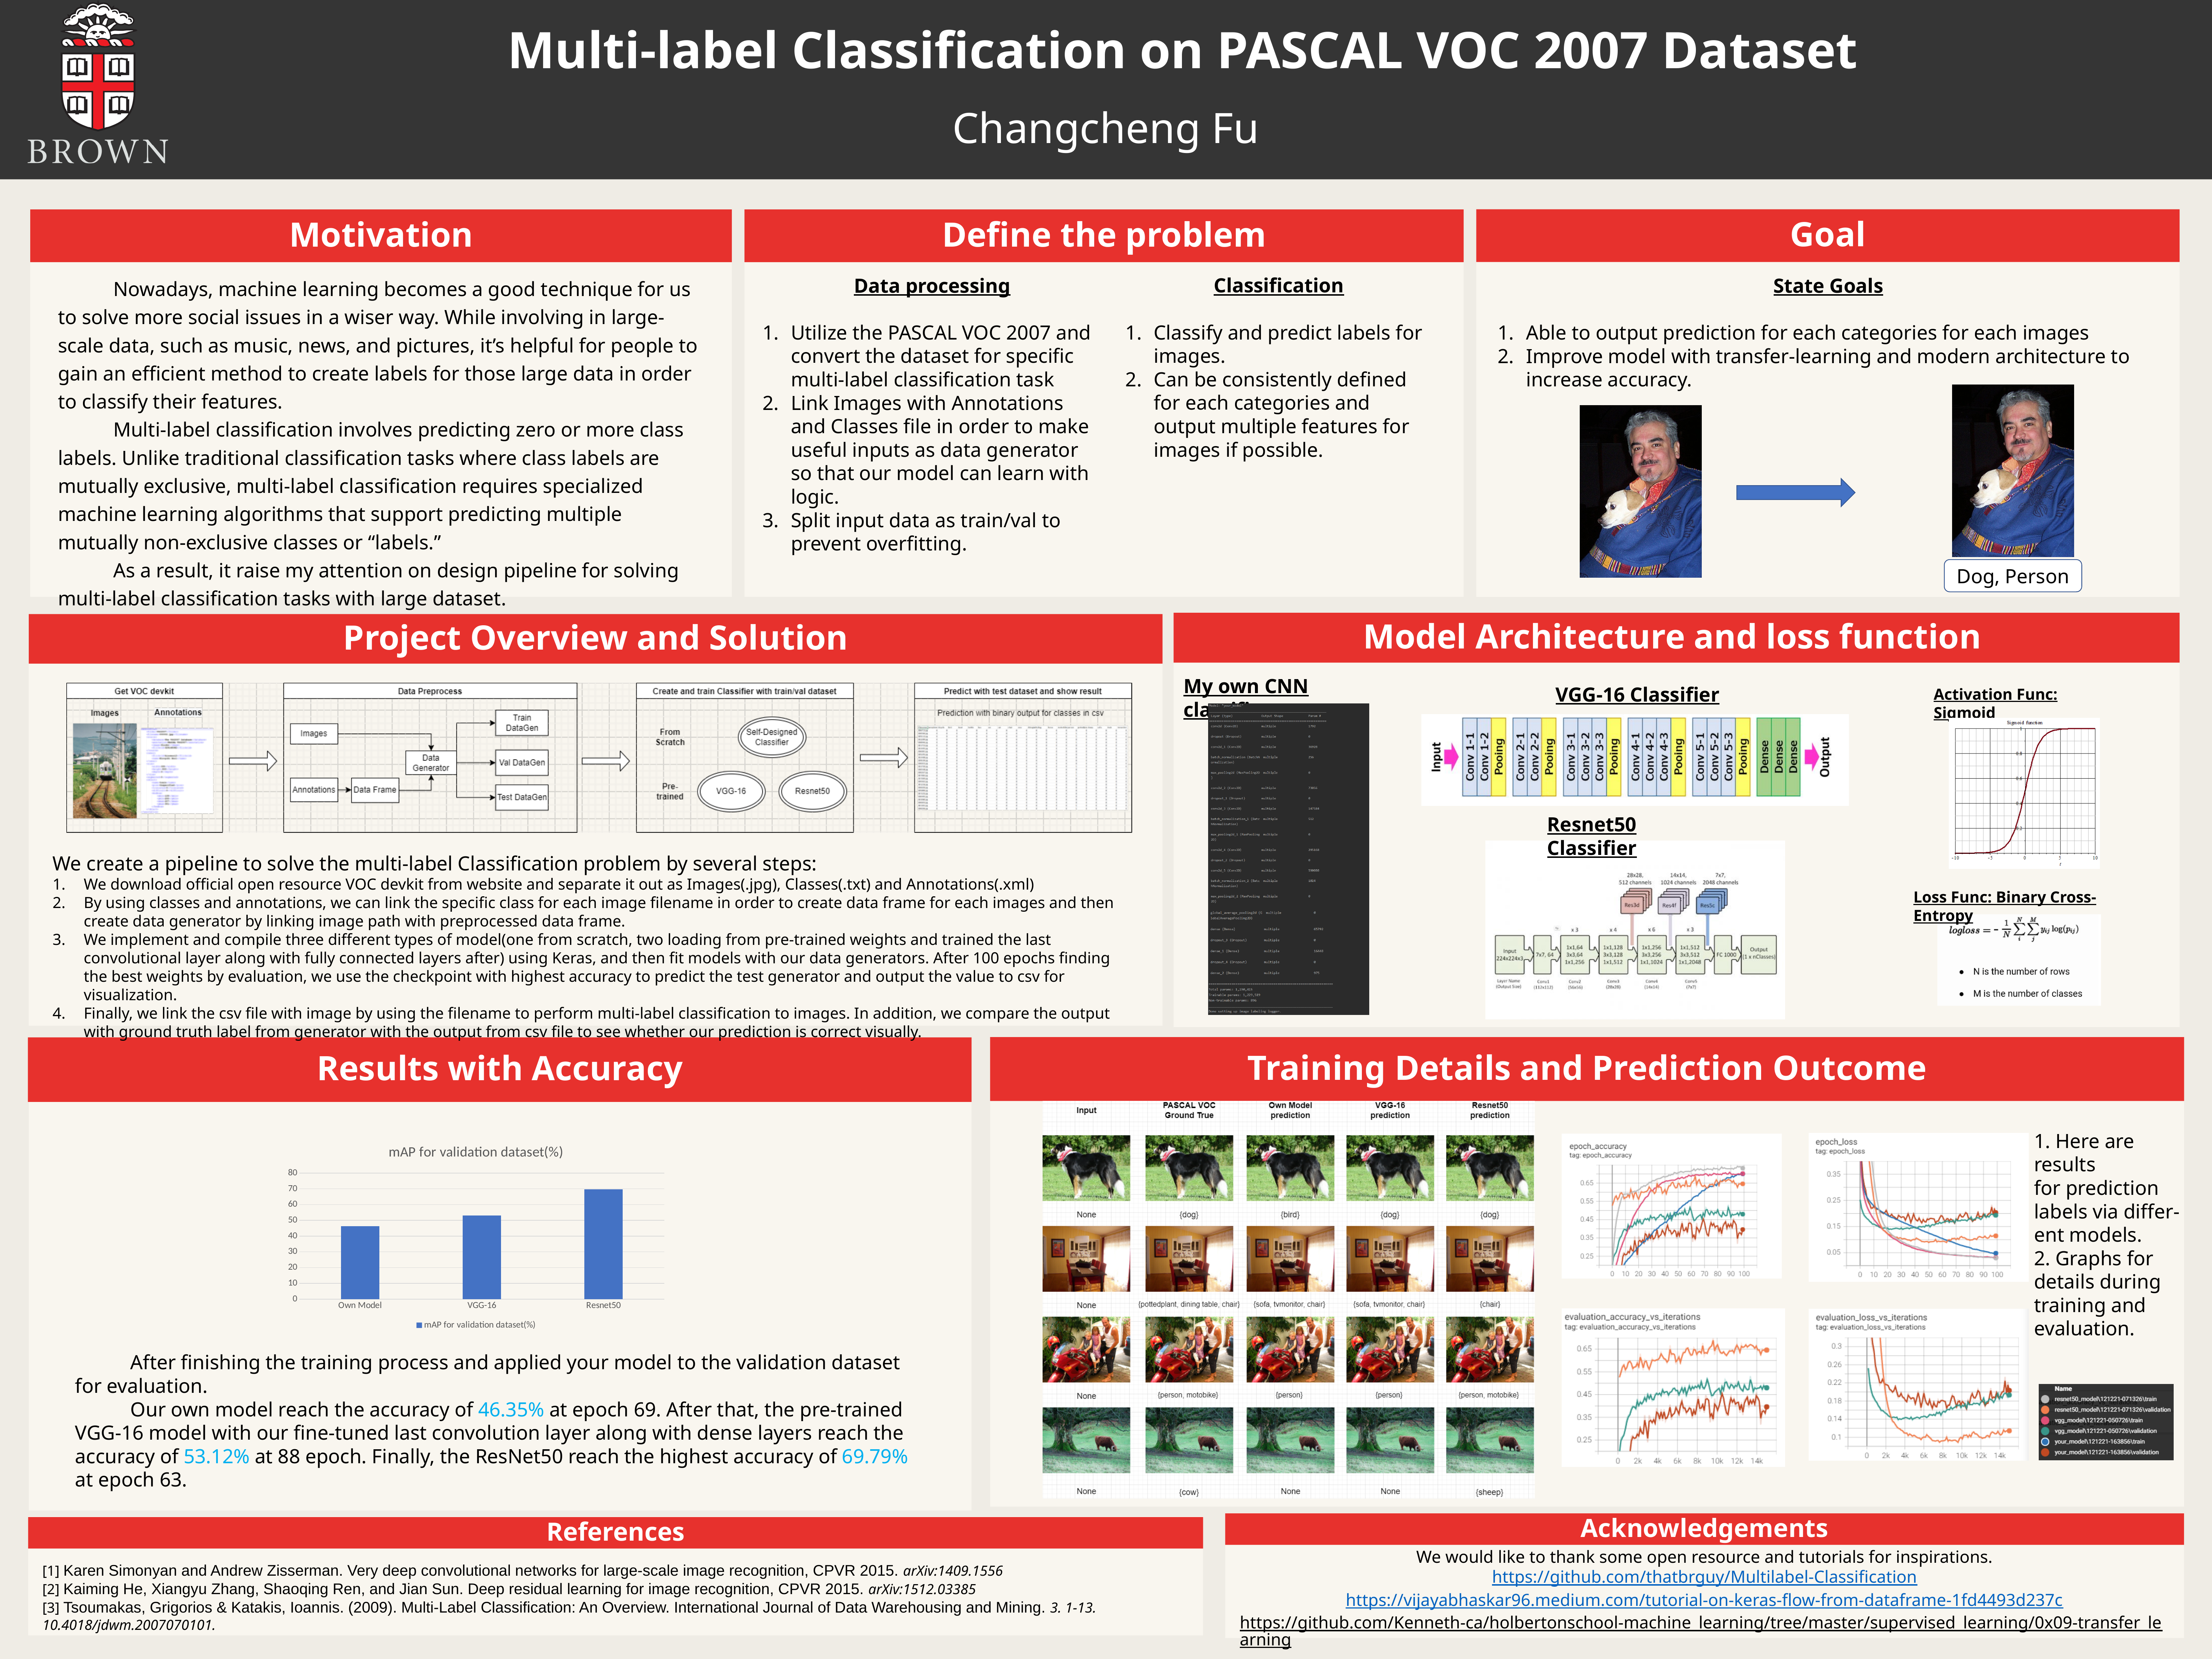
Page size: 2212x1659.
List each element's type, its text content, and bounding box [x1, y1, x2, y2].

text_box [28, 209, 2199, 1659]
text_box [0, 180, 2212, 1659]
text_box Changcheng Fu [292, 98, 1920, 154]
picture [1043, 1101, 1535, 1499]
picture [1421, 714, 1849, 806]
picture [28, 0, 168, 164]
picture [1809, 1133, 2029, 1282]
picture [1952, 385, 2074, 557]
chart [280, 1134, 672, 1332]
text_box [0, 0, 2212, 180]
picture [1485, 841, 1785, 1019]
picture [1580, 405, 1702, 578]
picture [1562, 1134, 1782, 1279]
picture [1562, 1308, 1785, 1467]
picture [1949, 718, 2100, 869]
picture [1937, 914, 2101, 1006]
picture [66, 683, 1132, 833]
picture [1809, 1309, 2029, 1461]
text_box Multi-label Classification on PASCAL VOC 2007 Dataset [168, 15, 2209, 81]
picture [2039, 1384, 2174, 1461]
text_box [1208, 703, 1370, 1015]
